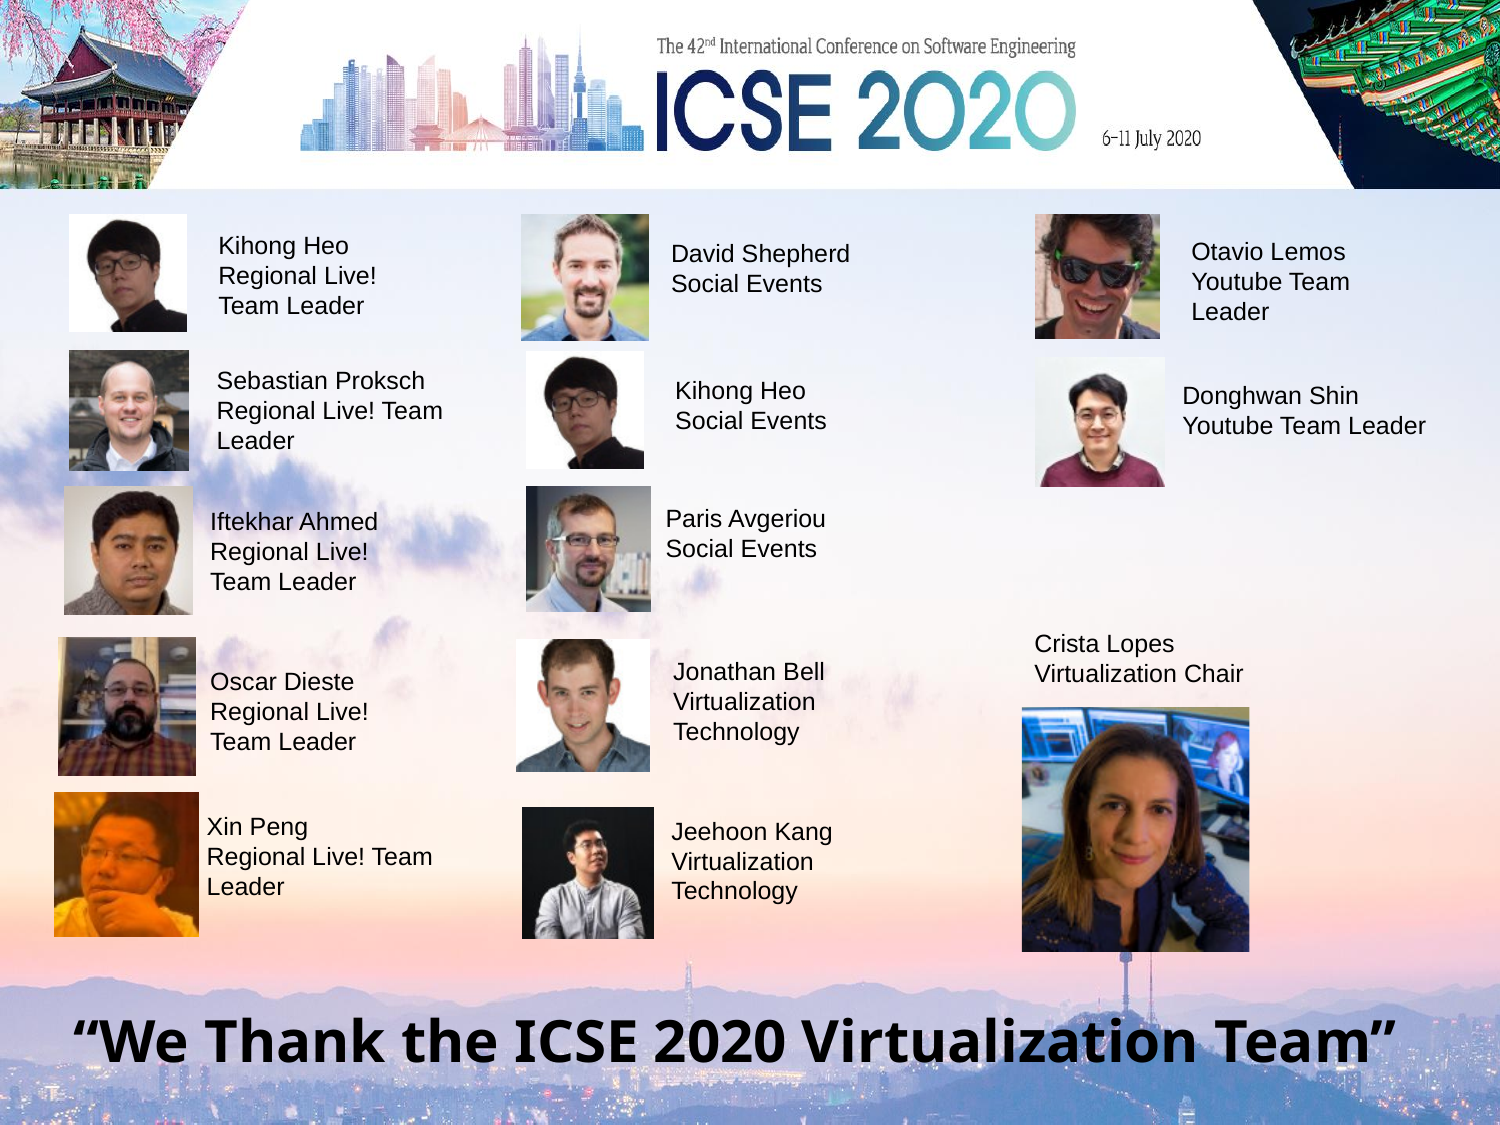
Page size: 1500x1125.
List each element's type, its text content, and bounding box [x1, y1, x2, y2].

text_box Donghwan Shin Youtube Team Leader [1170, 372, 1451, 447]
text_box Crista Lopes Virtualization Chair [1019, 620, 1275, 695]
text_box Jeehoon Kang Virtualization Technology [656, 807, 912, 913]
text_box Sebastian Proksch Regional Live! Team Leader [201, 357, 459, 462]
text_box Paris Avgeriou Social Events [655, 495, 922, 570]
text_box David Shepherd Social Events [656, 229, 922, 305]
text_box Jonathan Bell Virtualization Technology [658, 647, 914, 783]
text_box Xin Peng Regional Live! Team Leader [204, 803, 449, 909]
text_box Kihong Heo Regional Live! Team Leader [203, 221, 457, 327]
text_box Otavio Lemos Youtube Team Leader [1176, 228, 1443, 334]
text_box Oscar Dieste Regional Live! Team Leader [200, 658, 440, 763]
title “We Thank the ICSE 2020 Virtualization Team” [36, 988, 1435, 1107]
text_box Kihong Heo Social Events [660, 366, 914, 442]
text_box Iftekhar Ahmed Regional Live! Team Leader [197, 497, 449, 603]
picture [0, 0, 1500, 1125]
